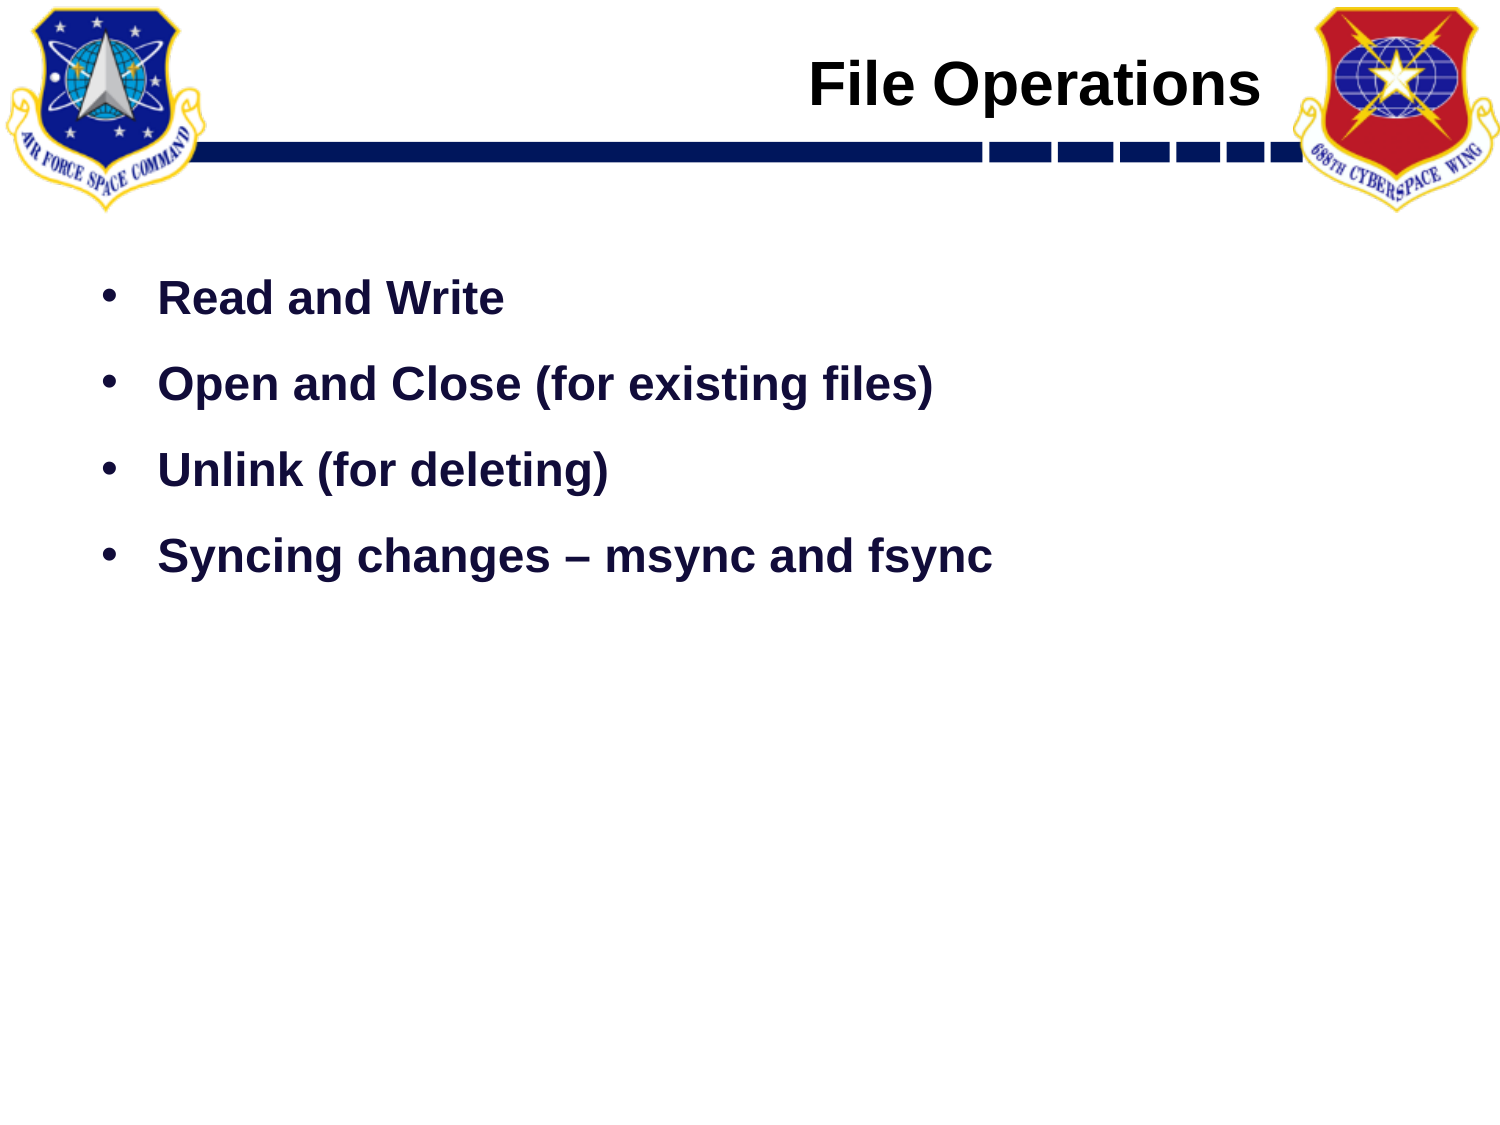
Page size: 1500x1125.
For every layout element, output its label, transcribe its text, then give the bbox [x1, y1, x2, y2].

picture [0, 0, 213, 218]
picture [1293, 7, 1500, 213]
text_box File Operations [793, 35, 1289, 126]
text_box Read and Write Open and Close (for existing files) Unlink (for deleting) Syncing changes – msync and fsync [86, 230, 1429, 590]
